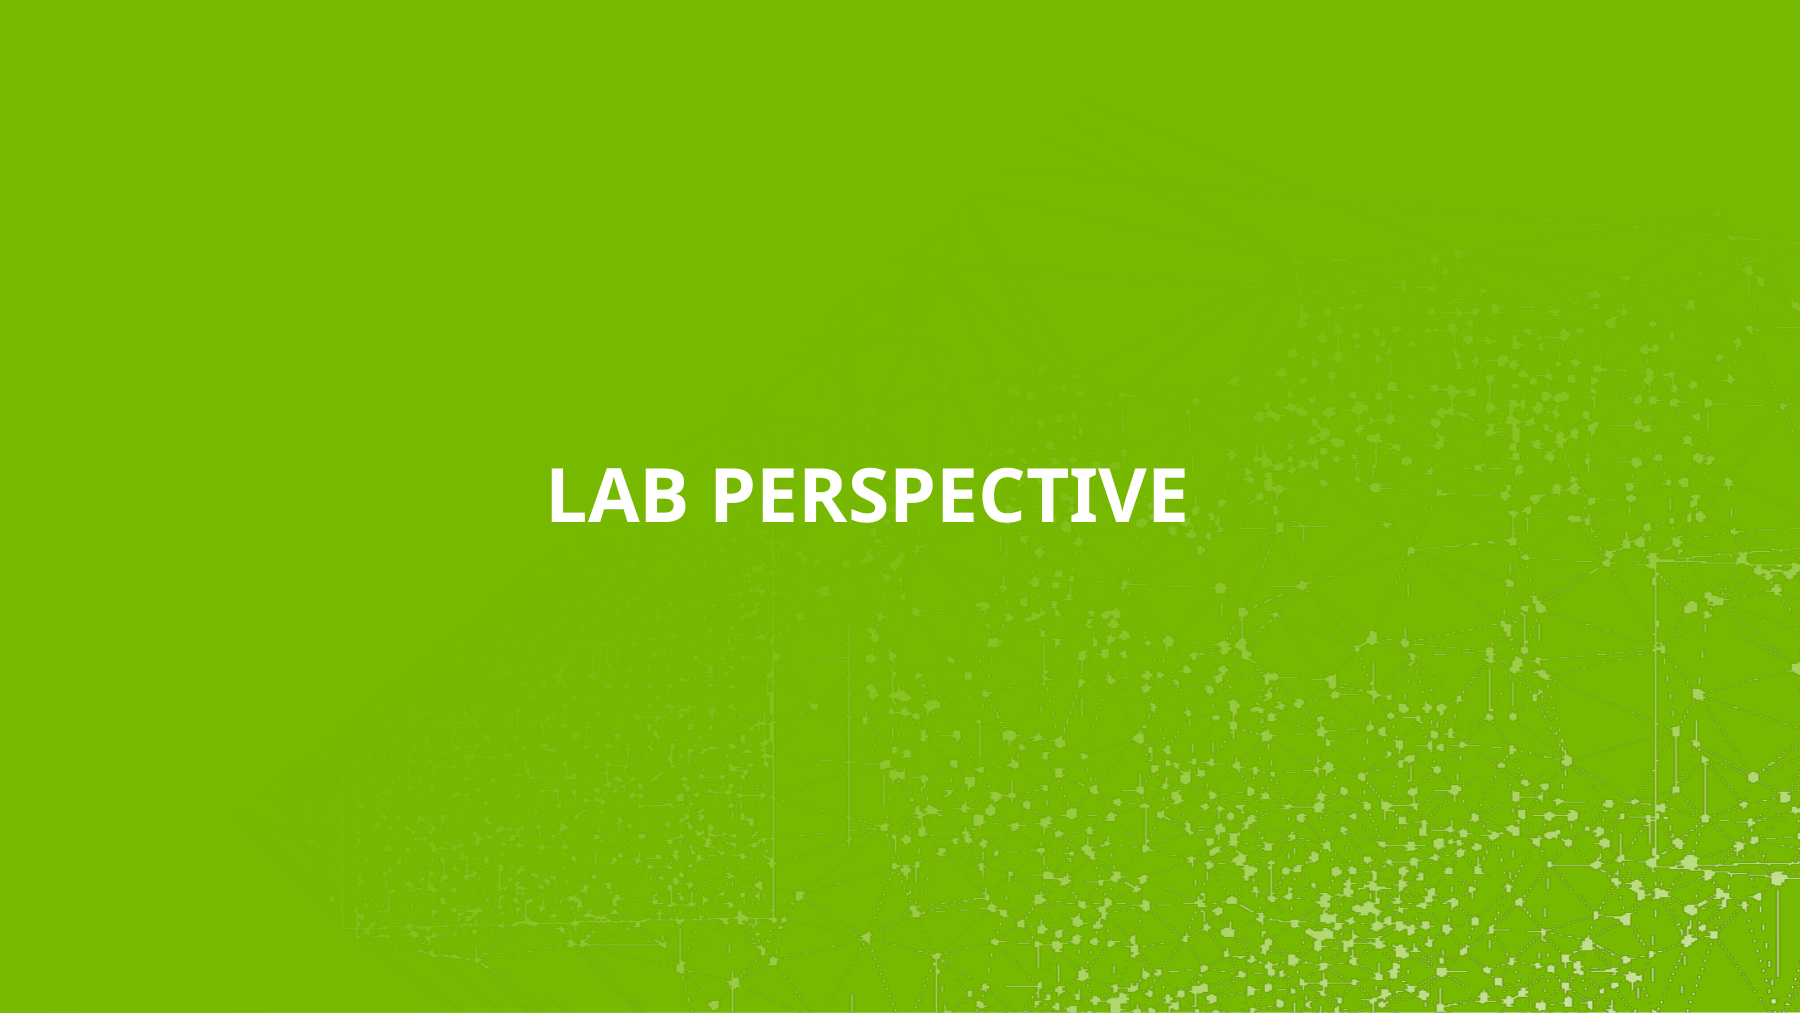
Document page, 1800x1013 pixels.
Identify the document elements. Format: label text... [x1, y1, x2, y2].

title LAB PERSPECTIVE [105, 448, 1630, 547]
